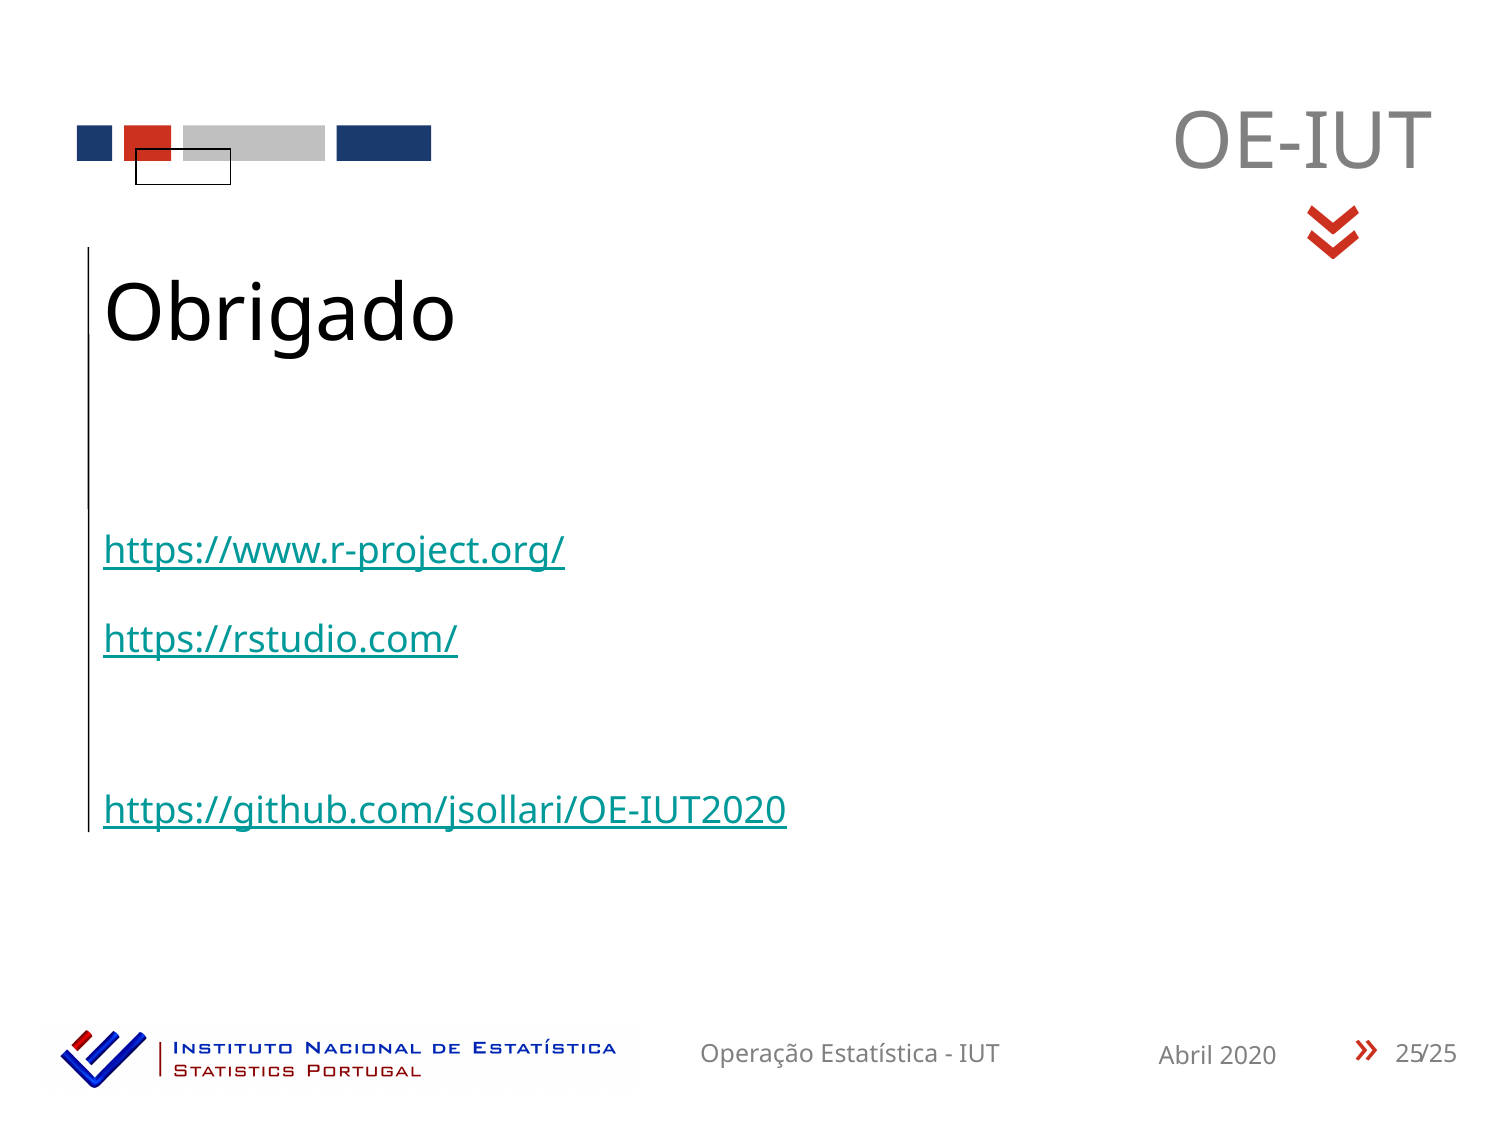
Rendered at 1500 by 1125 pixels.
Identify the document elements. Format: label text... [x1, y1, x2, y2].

text_box 25 [1380, 1029, 1447, 1075]
picture [41, 1023, 638, 1093]
text_box Obrigado https://www.r-project.org/ https://rstudio.com/ https://github.com/jsollari/OE-IUT2020 [88, 253, 1412, 845]
text_box OE-IUT [454, 66, 1447, 207]
text_box « [1234, 207, 1400, 253]
